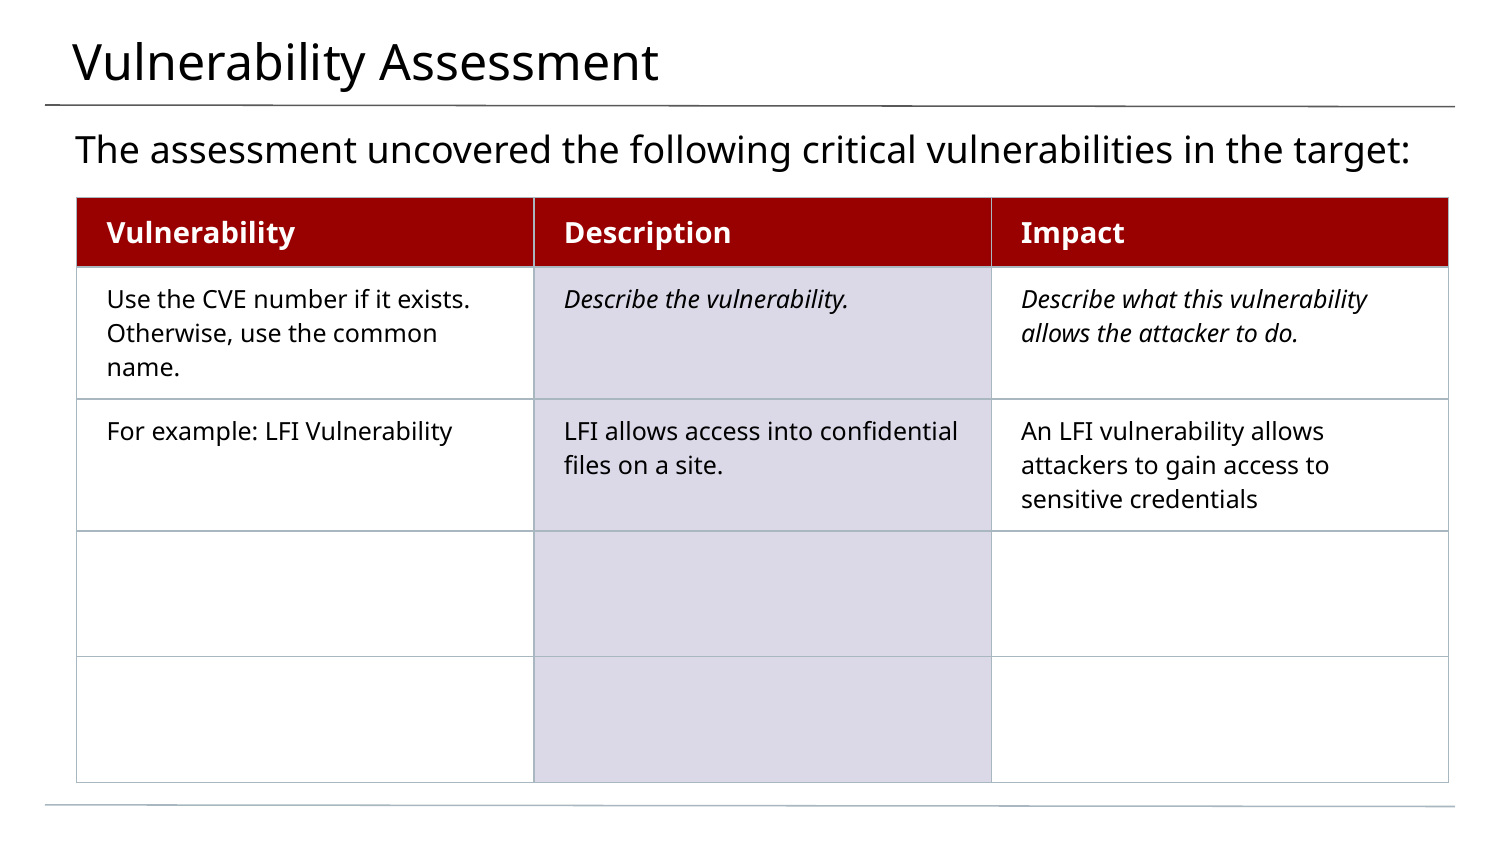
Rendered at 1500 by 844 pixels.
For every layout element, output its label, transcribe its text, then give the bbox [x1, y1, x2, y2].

table_cell [535, 532, 991, 656]
table_cell Use the CVE number if it exists. Otherwise, use the common name. [77, 268, 533, 398]
table_header Vulnerability [77, 198, 533, 266]
table_cell An LFI vulnerability allows attackers to gain access to sensitive credentials [992, 400, 1448, 530]
table_header Impact [992, 198, 1448, 266]
table_cell [535, 657, 991, 782]
table_cell For example: LFI Vulnerability [77, 400, 533, 530]
subtitle The assessment uncovered the following critical vulnerabilities in the target: [0, 110, 1500, 171]
table_cell [992, 532, 1448, 656]
table_cell [992, 657, 1448, 782]
table_cell Describe what this vulnerability allows the attacker to do. [992, 268, 1448, 398]
table_cell Describe the vulnerability. [535, 268, 991, 398]
table_cell LFI allows access into confidential files on a site. [535, 400, 991, 530]
table_cell [77, 657, 533, 782]
title Vulnerability Assessment [0, 0, 1500, 88]
table_header Description [535, 198, 991, 266]
table_cell [77, 532, 533, 656]
